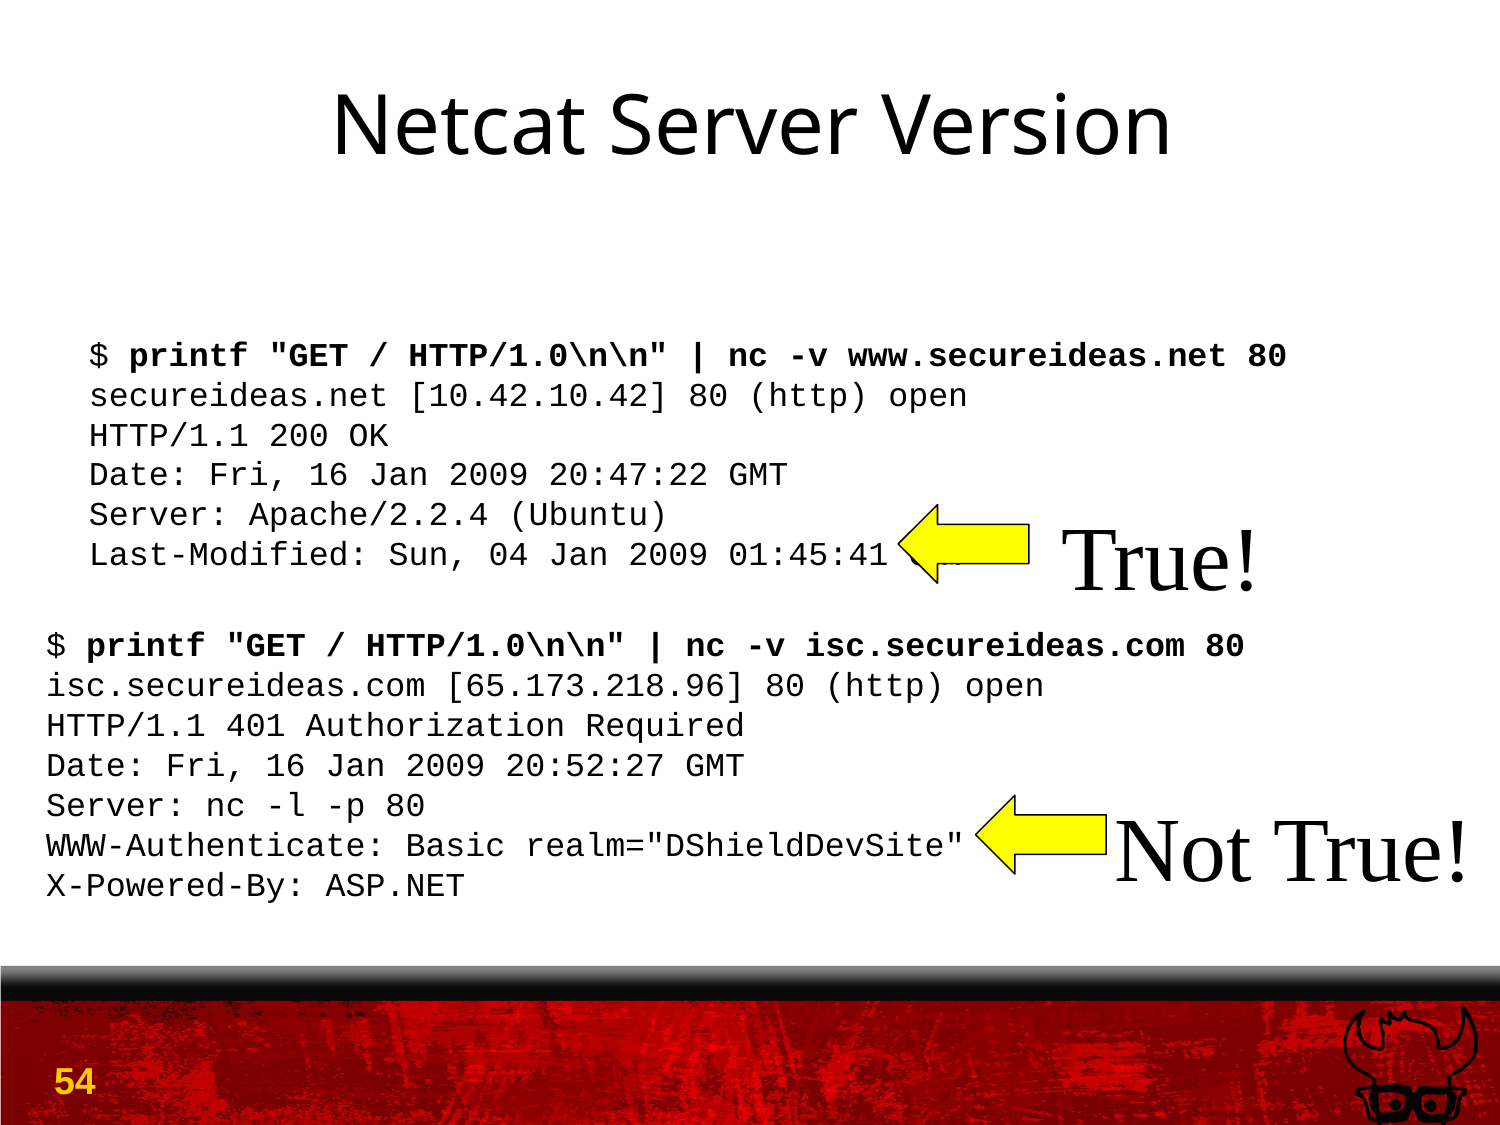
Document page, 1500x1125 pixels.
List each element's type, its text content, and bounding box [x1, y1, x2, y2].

text_box $ printf "GET / HTTP/1.0\n\n" | nc -v www.secureideas.net 80 secureideas.net [10.42.10.42] 80 (http) open HTTP/1.1 200 OK Date: Fri, 16 Jan 2009 20:47:22 GMT Server: Apache/2.2.4 (Ubuntu) Last-Modified: Sun, 04 Jan 2009 01:45:41 GMT [74, 325, 1425, 580]
text_box [898, 504, 1029, 584]
picture [0, 282, 1500, 1125]
text_box $ printf "GET / HTTP/1.0\n\n" | nc -v isc.secureideas.com 80 isc.secureideas.com [65.173.218.96] 80 (http) open HTTP/1.1 401 Authorization Required Date: Fri, 16 Jan 2009 20:52:27 GMT Server: nc -l -p 80 WWW-Authenticate: Basic realm="DShieldDevSite" X-Powered-By: ASP.NET [31, 615, 1392, 910]
text_box True! [1046, 491, 1277, 617]
text_box [975, 795, 1099, 874]
text_box Not True! [1099, 782, 1489, 908]
title Netcat Server Version [35, 24, 1469, 219]
